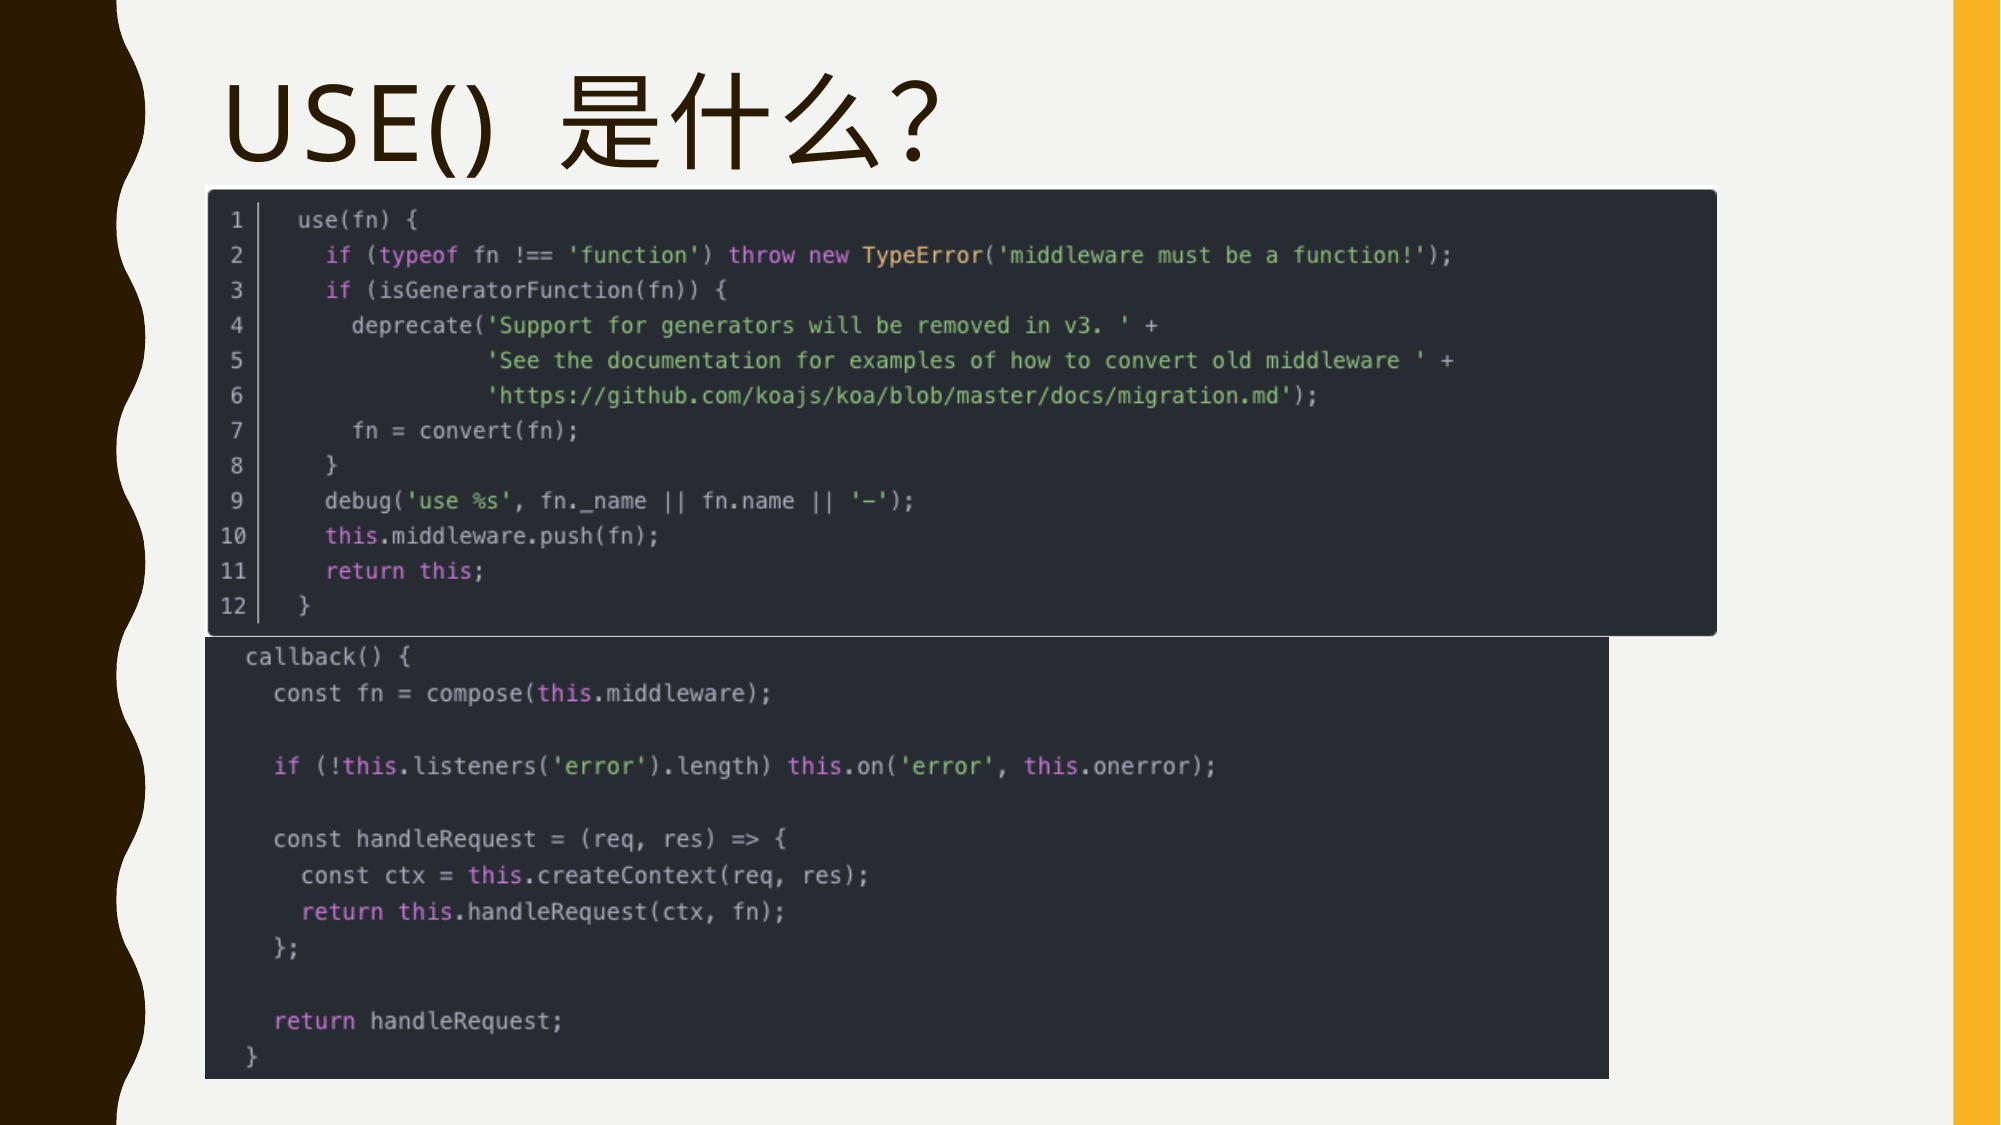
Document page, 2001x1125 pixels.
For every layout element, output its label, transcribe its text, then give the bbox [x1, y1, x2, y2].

picture [205, 637, 1609, 1079]
title Use() 是什么？ [205, 62, 1875, 308]
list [205, 185, 1717, 639]
